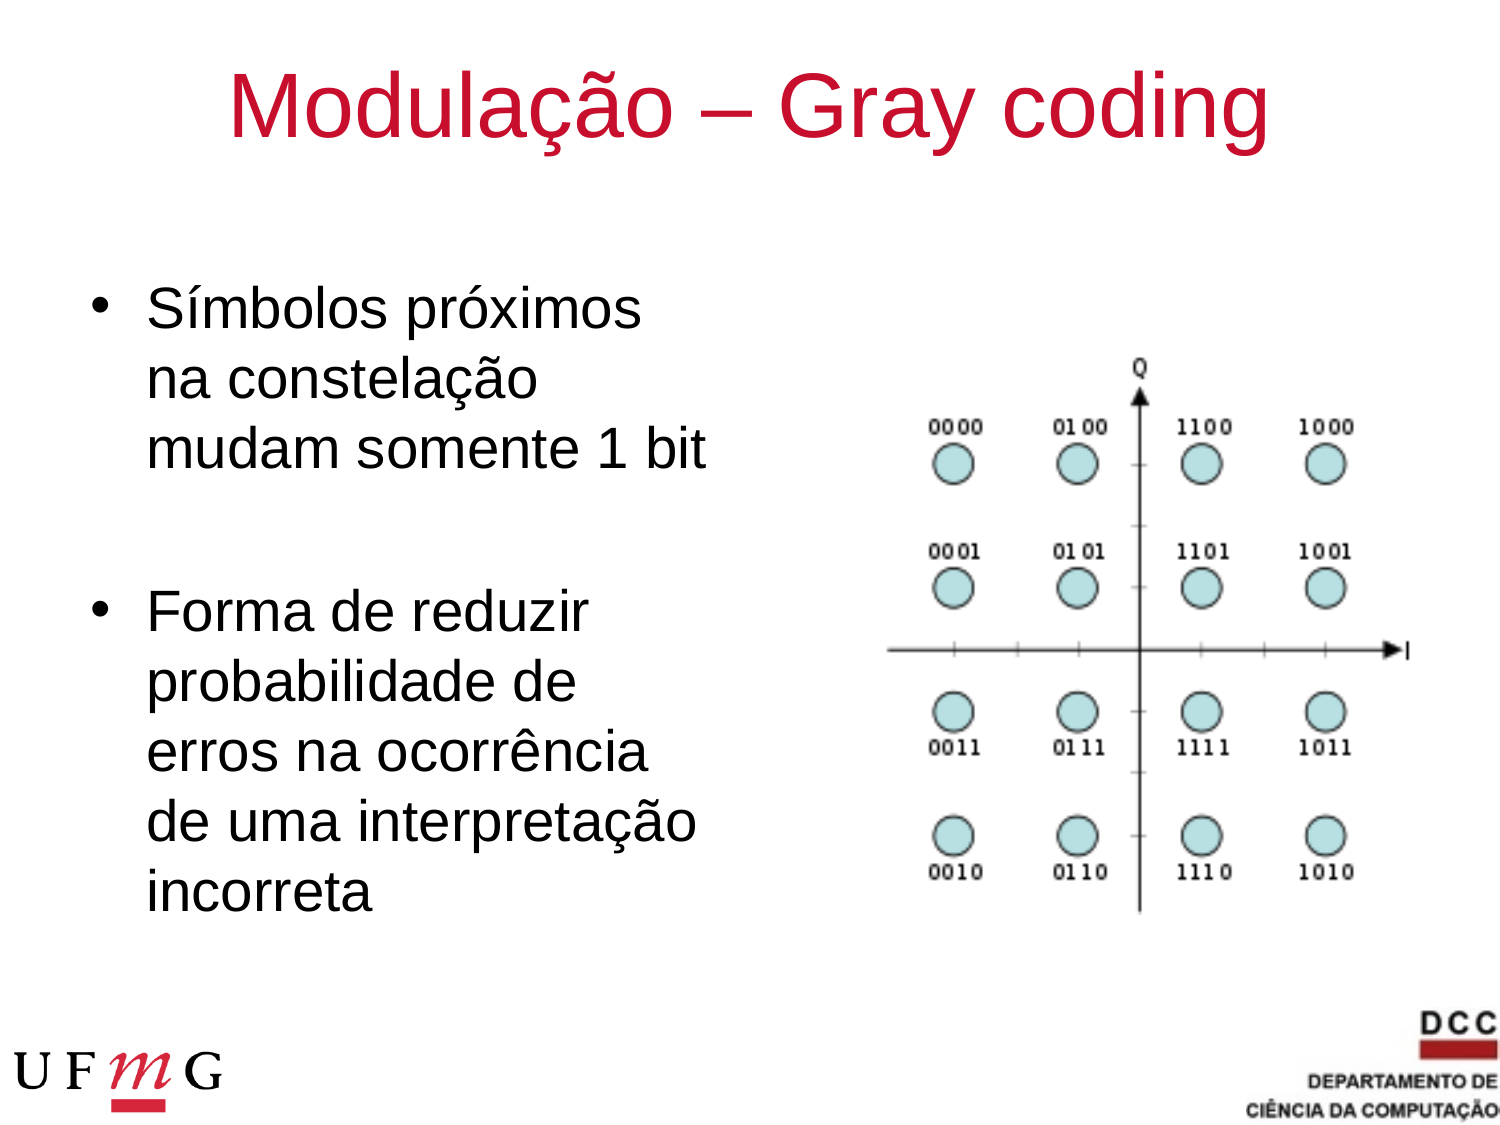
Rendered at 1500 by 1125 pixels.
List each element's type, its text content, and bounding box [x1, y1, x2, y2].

picture [5, 1034, 231, 1123]
list Símbolos próximos na constelação mudam somente 1 bit Forma de reduzir probabilidade de erros na ocorrência de uma interpretação incorreta [75, 262, 738, 1005]
picture [885, 356, 1415, 916]
title Modulação – Gray coding [75, 7, 1425, 195]
picture [1246, 1007, 1500, 1125]
